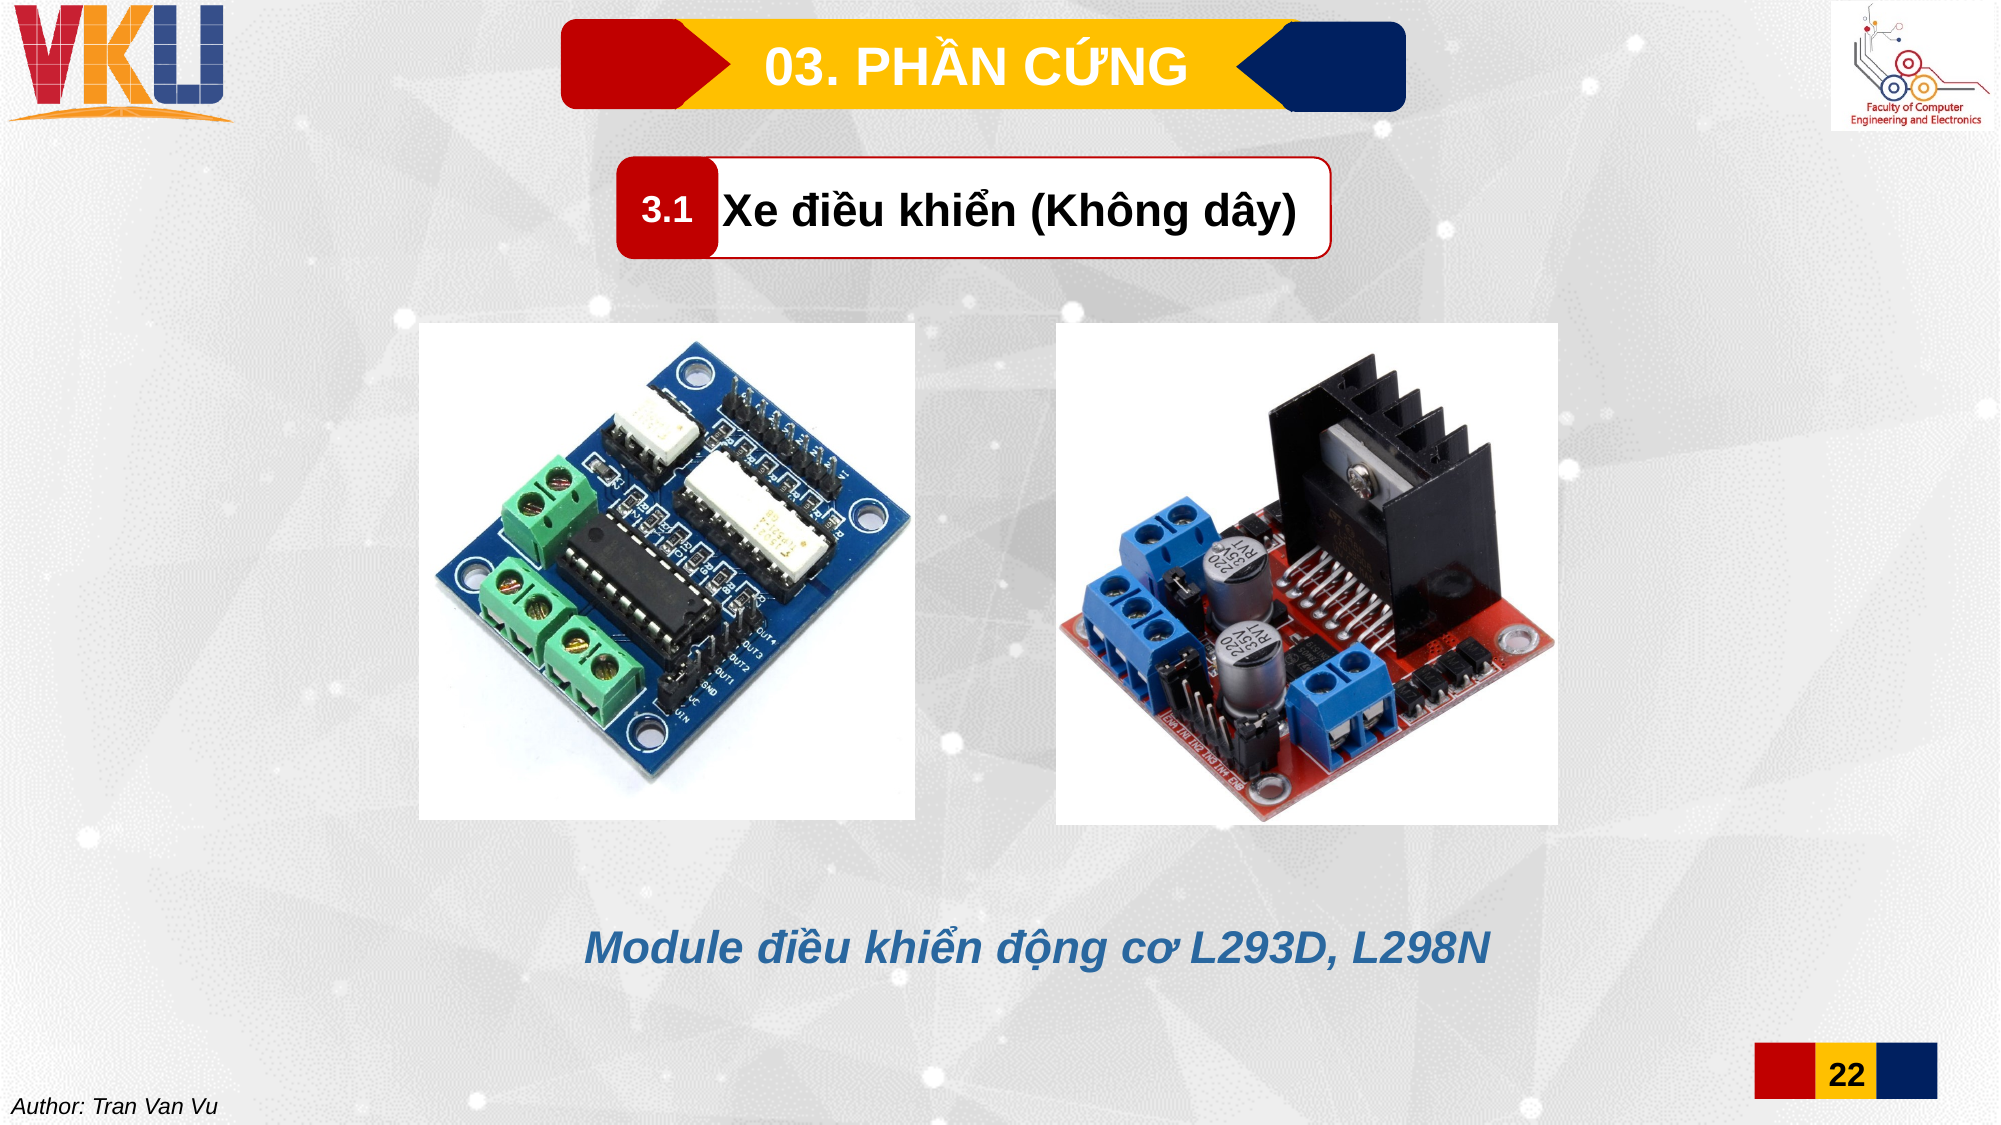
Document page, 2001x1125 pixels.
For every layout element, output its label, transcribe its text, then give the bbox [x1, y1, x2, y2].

text_box Author: Tran Van Vu [0, 1083, 234, 1125]
text_box [1891, 1042, 1938, 1100]
text_box Xe điều khiển (Không dây) [705, 156, 1332, 260]
picture [0, 0, 2001, 1125]
text_box [1754, 1042, 1803, 1100]
text_box [560, 18, 731, 110]
text_box 3.1 [616, 156, 719, 260]
text_box 03. PHẦN CỨNG [676, 18, 1300, 110]
slide_number 22 [1803, 1042, 1891, 1103]
text_box Module điều khiển động cơ L293D, L298N [569, 910, 1507, 980]
text_box [1236, 21, 1406, 113]
